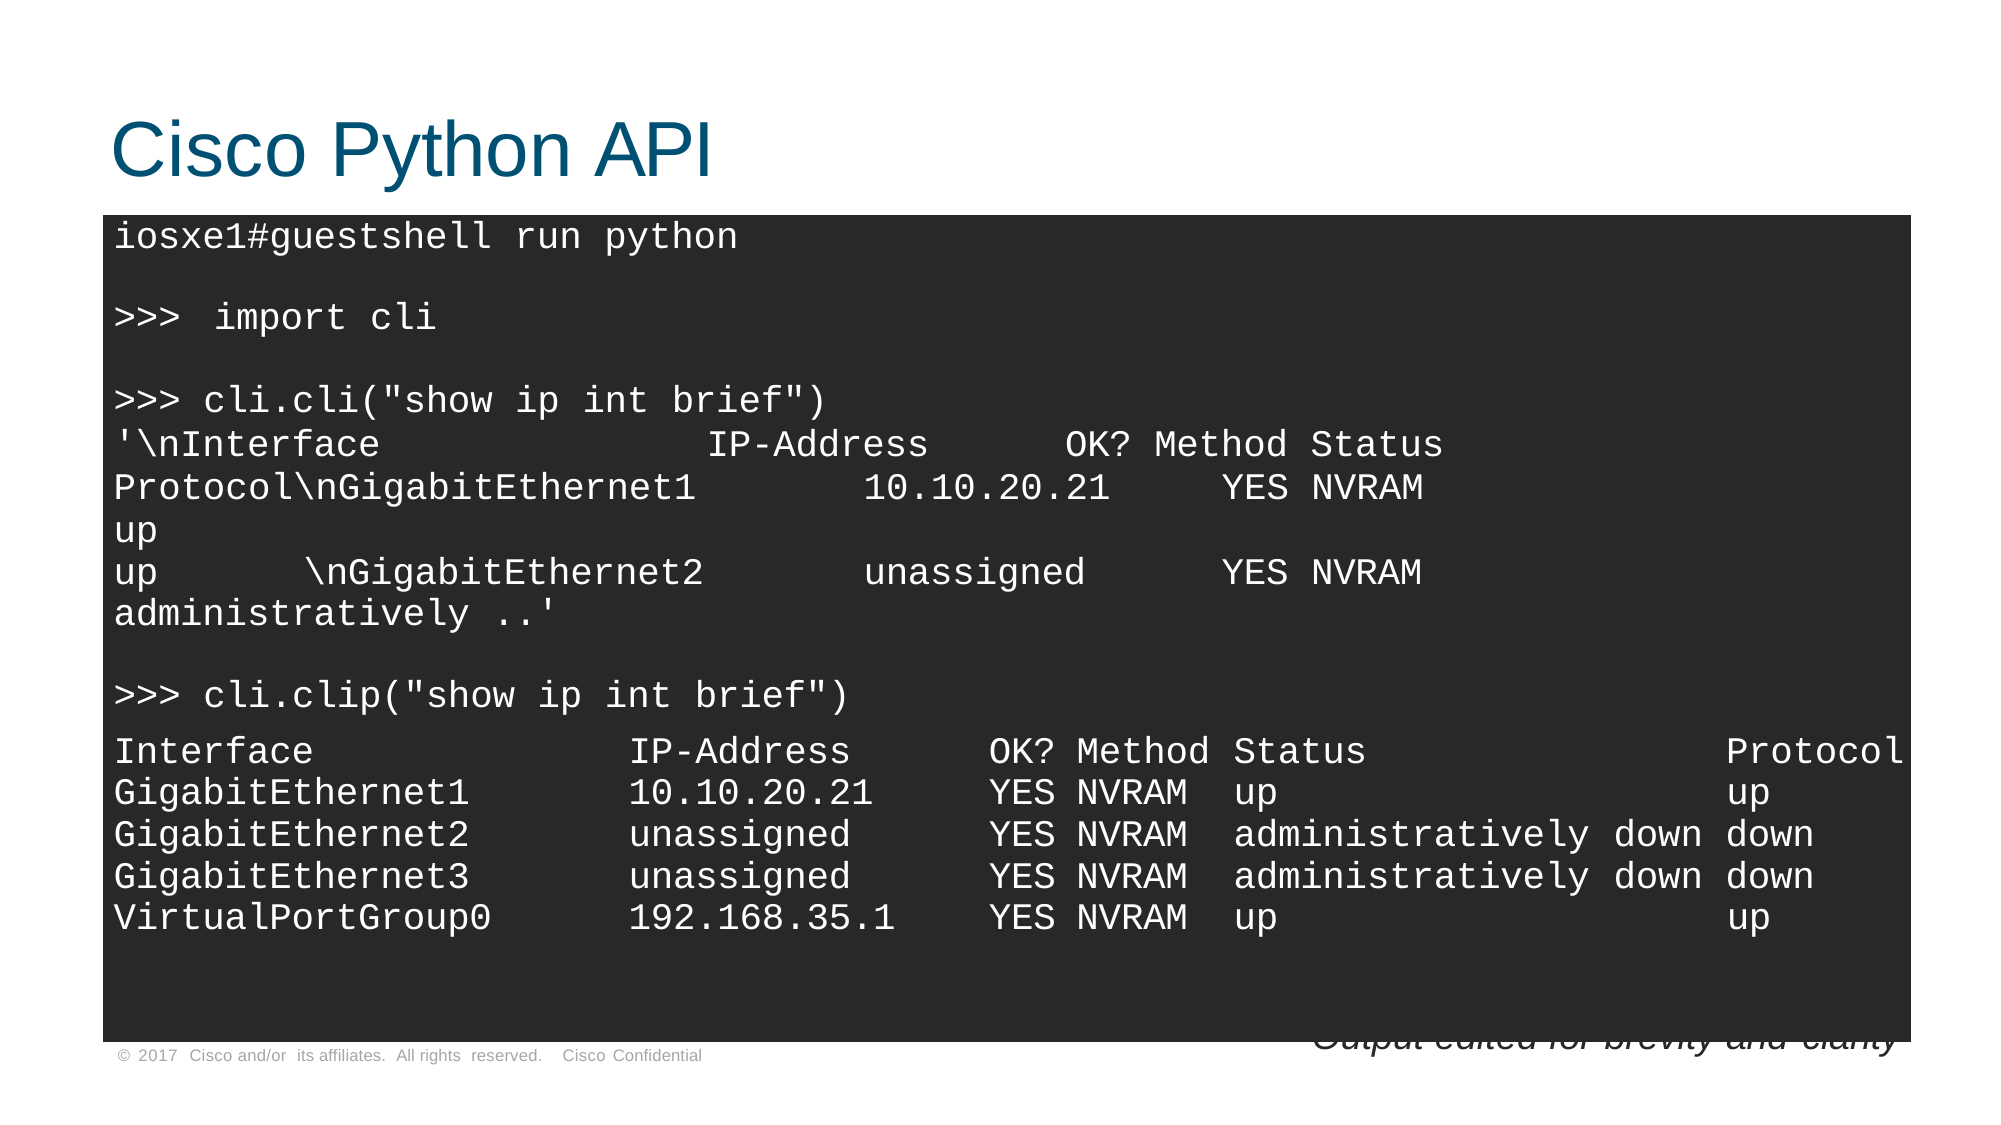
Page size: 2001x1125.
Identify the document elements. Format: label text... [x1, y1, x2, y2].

table_cell IP-Address [562, 736, 942, 777]
table_cell 192.168.35.1 [562, 902, 942, 1042]
table_cell unassigned [562, 860, 942, 902]
table_cell up [1603, 777, 1911, 819]
table_cell NVRAM [1066, 777, 1222, 819]
table_cell GigabitEthernet1 [103, 777, 562, 819]
table_cell Method [1066, 736, 1222, 777]
text_box © 2017 Cisco and/or its affiliates. All rights reserved. Cisco Confidential [115, 1042, 714, 1065]
title Cisco Python API [108, 96, 716, 287]
table_cell GigabitEthernet2 [103, 819, 562, 860]
table_cell administratively [1222, 860, 1603, 902]
table_cell up [1222, 902, 1603, 1042]
table_cell VirtualPortGroup0 [103, 902, 562, 1042]
table_cell OK? [942, 736, 1066, 777]
table_cell Status [1222, 736, 1603, 777]
table_cell 10.10.20.21 [562, 777, 942, 819]
table_cell unassigned [562, 819, 942, 860]
table_cell YES [942, 819, 1066, 860]
table_cell down down [1603, 860, 1911, 902]
table_cell YES [942, 860, 1066, 902]
table_cell Interface [103, 736, 562, 777]
table_cell Protocol [1603, 736, 1911, 777]
table_header iosxe1#guestshell run python >>> import cli >>> cli.cli("show ip int brief") '\nInterface IP-Address OK? Method Status Protocol\nGigabitEthernet1 10.10.20.21 YES NVRAM up up \nGigabitEthernet2 unassigned YES NVRAM administratively ..' >>> cli.clip("show ip int brief") [103, 215, 1911, 736]
table_cell NVRAM [1066, 819, 1222, 860]
table_cell YES [942, 902, 1066, 1042]
table_cell YES [942, 777, 1066, 819]
text_box Output edited for brevity and clarity [1309, 1042, 1909, 1058]
table_cell NVRAM [1066, 902, 1222, 1042]
table_cell up [1603, 902, 1911, 1042]
table_cell administratively [1222, 819, 1603, 860]
table_cell up [1222, 777, 1603, 819]
table_cell GigabitEthernet3 [103, 860, 562, 902]
table_cell NVRAM [1066, 860, 1222, 902]
table_cell down down [1603, 819, 1911, 860]
